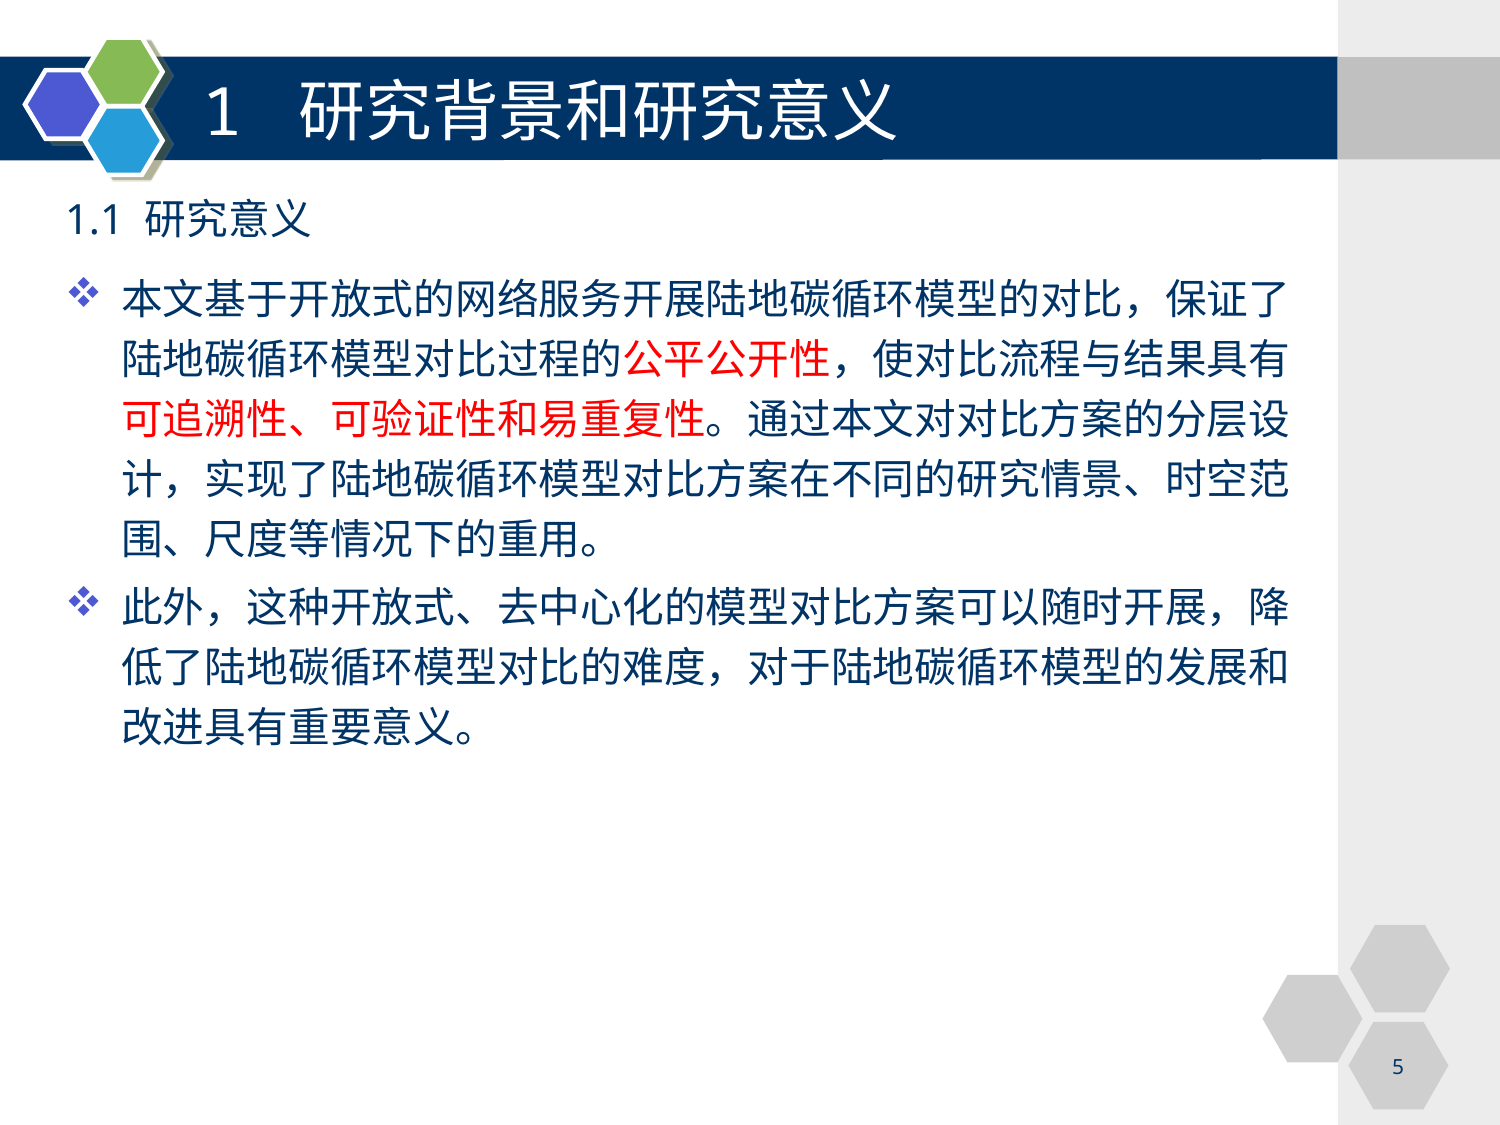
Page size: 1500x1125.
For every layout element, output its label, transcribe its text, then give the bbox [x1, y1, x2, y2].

slide_number 5 [1360, 1045, 1436, 1084]
title 1 研究背景和研究意义 [187, 62, 1301, 156]
text_box 1.1 研究意义 [49, 174, 1176, 244]
list 本文基于开放式的网络服务开展陆地碳循环模型的对比，保证了陆地碳循环模型对比过程的公平公开性，使对比流程与结果具有可追溯性、可验证性和易重复性。通过本文对对比方案的分层设计，实现了陆地碳循环模型对比方案在不同的研究情景、时空范围、尺度等情况下的重用。 此外，这种开放式、去中心化的模型对比方案可以随时开展，降低了陆地碳循环模型对比的难度，对于陆地碳循环模型的发展和改进具有重要意义。 [49, 255, 1341, 750]
